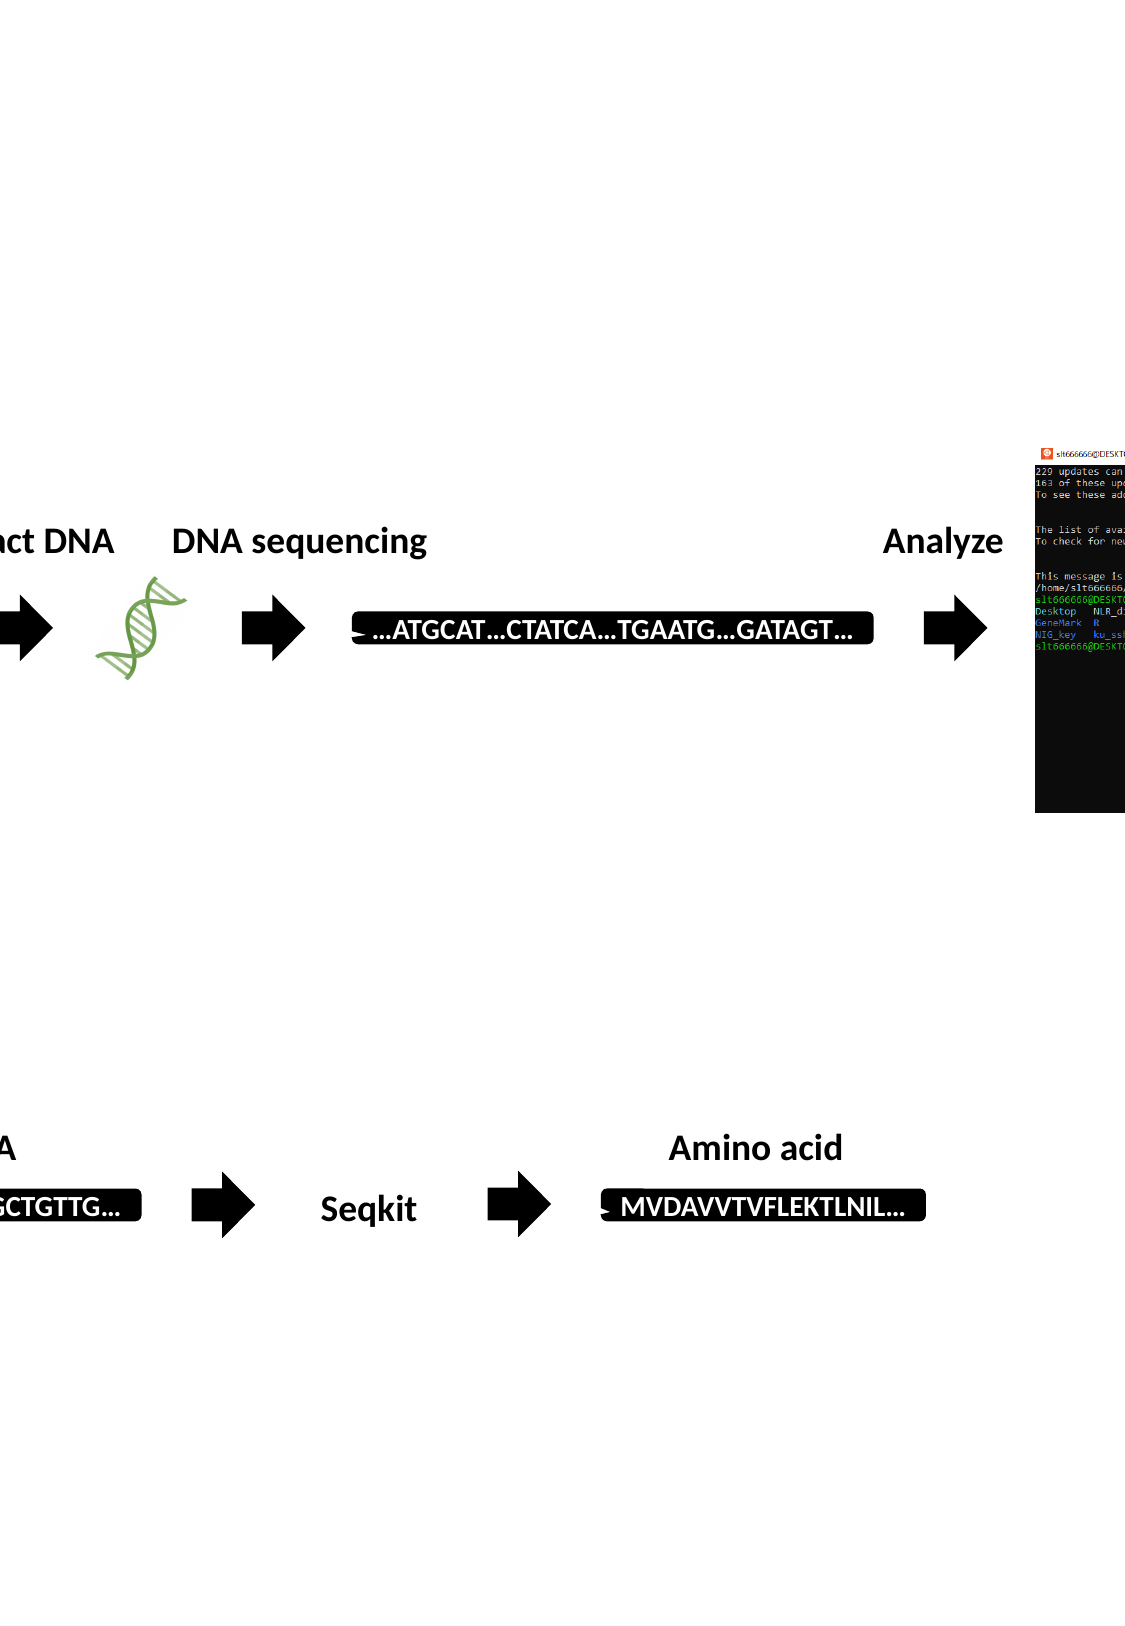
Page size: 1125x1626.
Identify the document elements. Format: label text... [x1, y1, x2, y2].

text_box …ATGCAT…CTATCA…TGAATG…GATAGT… [351, 611, 874, 645]
text_box [487, 1170, 552, 1238]
text_box MVDAVVTVFLEKTLNIL… [600, 1188, 926, 1222]
text_box Analyze [851, 508, 1035, 569]
text_box DNA [0, 1115, 73, 1176]
text_box [923, 594, 988, 662]
text_box Amino acid [638, 1115, 874, 1176]
text_box [191, 1171, 256, 1239]
picture [113, 574, 168, 681]
text_box Seqkit [277, 1176, 461, 1237]
picture [1035, 443, 1125, 813]
text_box ATGGTGGACGCTGTTG… [0, 1188, 142, 1222]
text_box [241, 594, 306, 662]
text_box Extract DNA [0, 508, 139, 569]
text_box [0, 594, 54, 662]
text_box DNA sequencing [140, 508, 459, 569]
